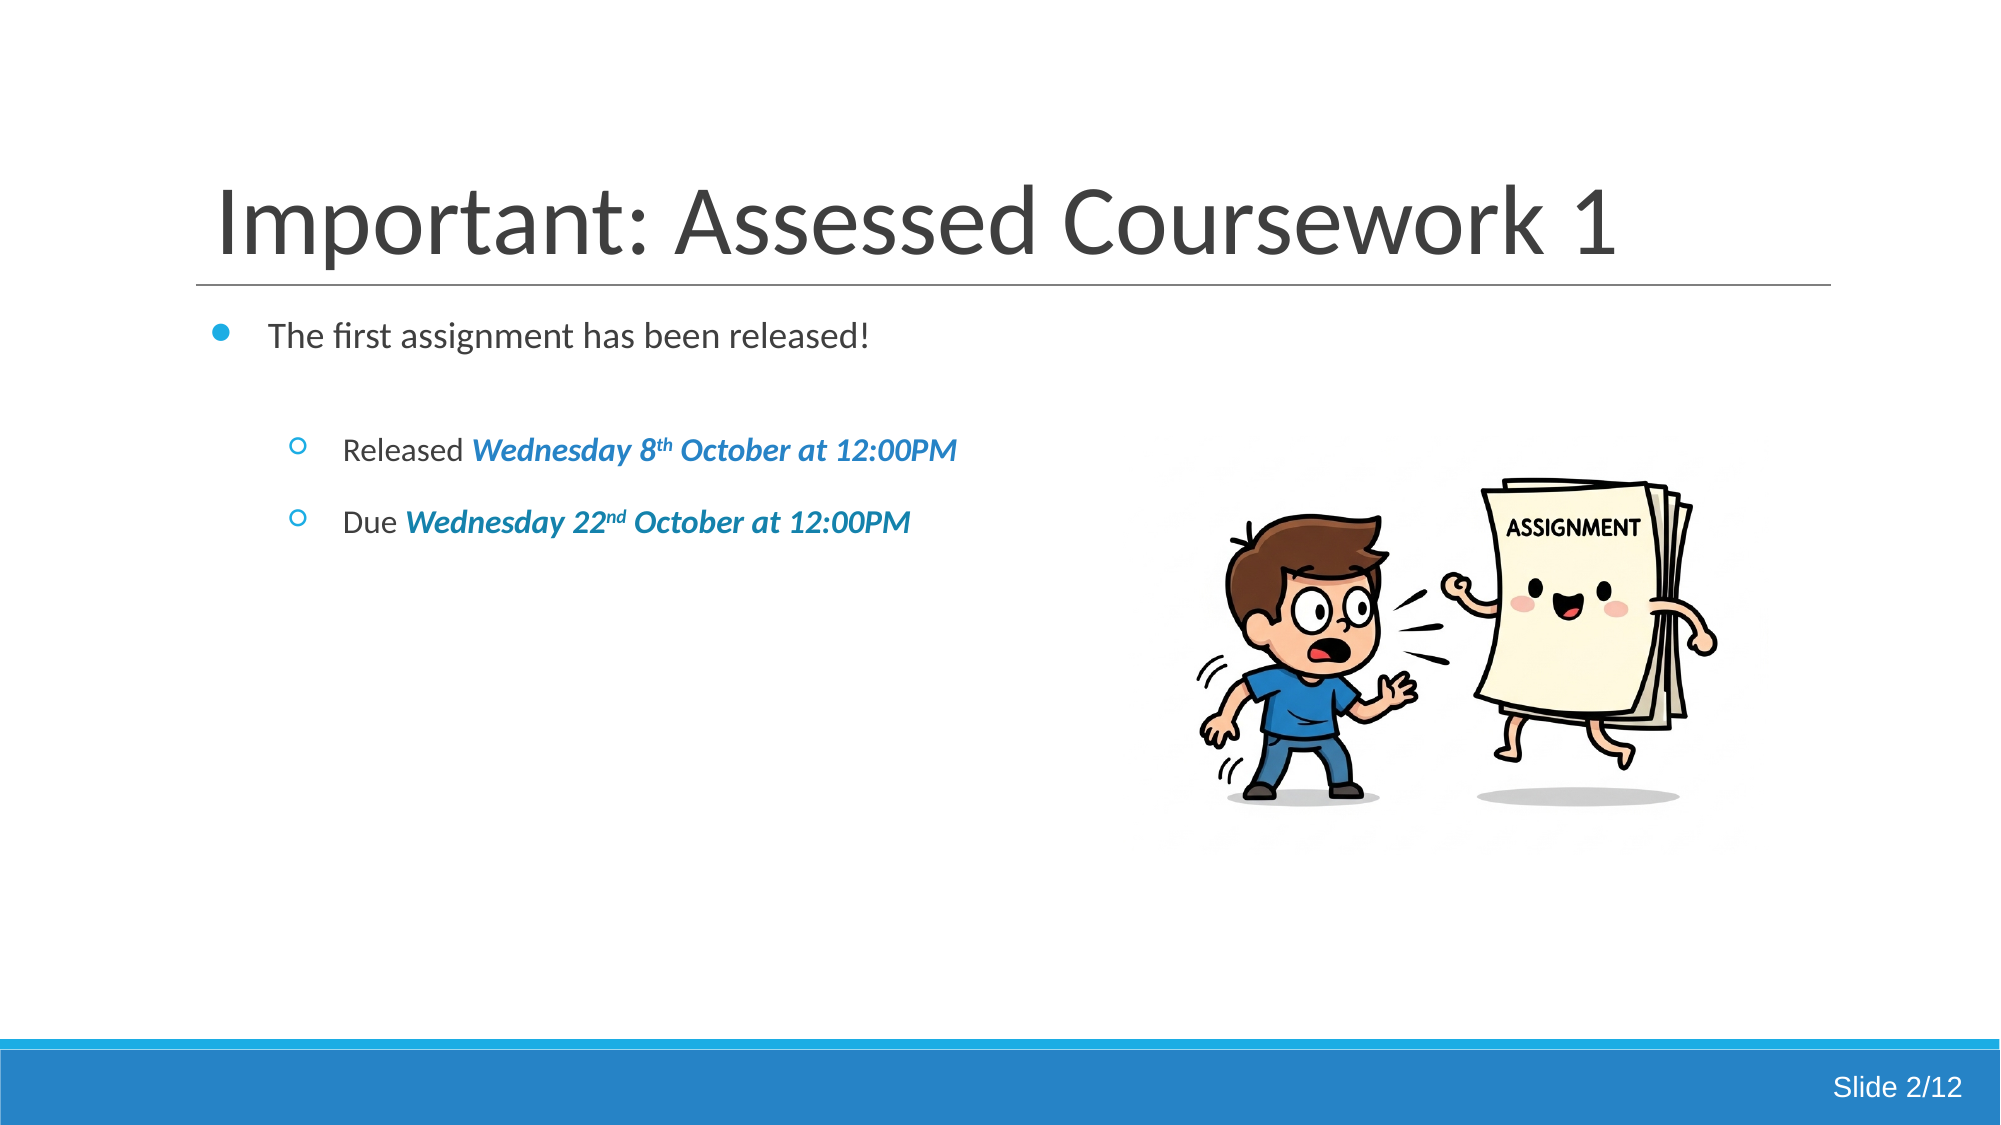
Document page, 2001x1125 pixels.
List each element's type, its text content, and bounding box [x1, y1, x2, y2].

text_box The first assignment has been released! Released Wednesday 8th October at 12:00PM Due Wednesday 22nd October at 12:00PM [192, 308, 1127, 870]
picture [1122, 436, 1769, 855]
text_box Slide 2/12 [1817, 1053, 2000, 1125]
title Important: Assessed Coursework 1 [200, 44, 1850, 283]
